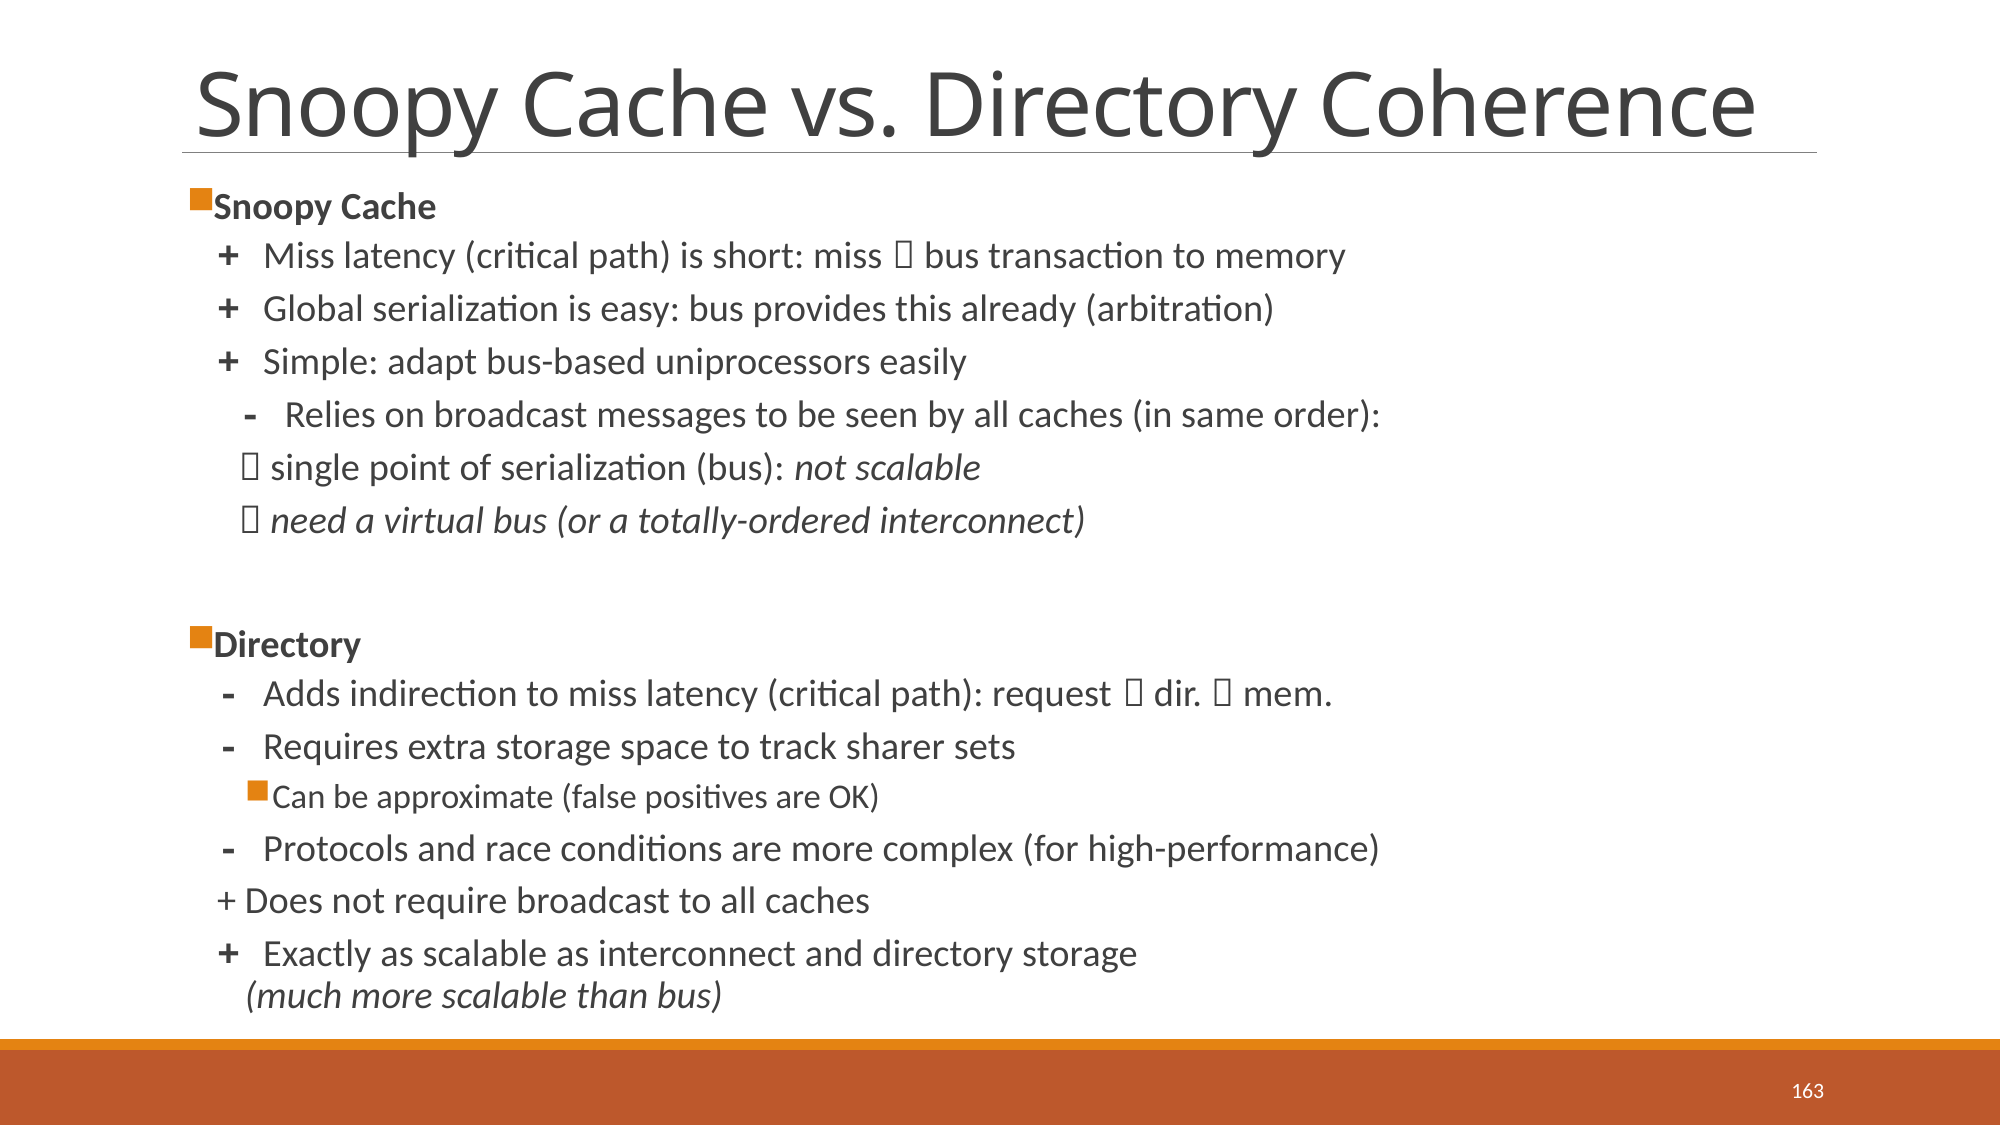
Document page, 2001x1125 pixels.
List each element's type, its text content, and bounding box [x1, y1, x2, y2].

title Snoopy Cache vs. Directory Coherence [180, 47, 1830, 163]
slide_number 163 [1624, 1059, 1840, 1120]
list Snoopy Cache + Miss latency (critical path) is short: miss  bus transaction to memory + Global serialization is easy: bus provides this already (arbitration) + Simple: adapt bus-based uniprocessors easily - Relies on broadcast messages to be seen by all caches (in same order):  single point of serialization (bus): not scalable  need a virtual bus (or a totally-ordered interconnect) Directory - Adds indirection to miss latency (critical path): request  dir.  mem. - Requires extra storage space to track sharer sets Can be approximate (false positives are OK) - Protocols and race conditions are more complex (for high-performance) + Does not require broadcast to all caches + Exactly as scalable as interconnect and directory storage (much more scalable than bus) [186, 179, 1822, 1032]
